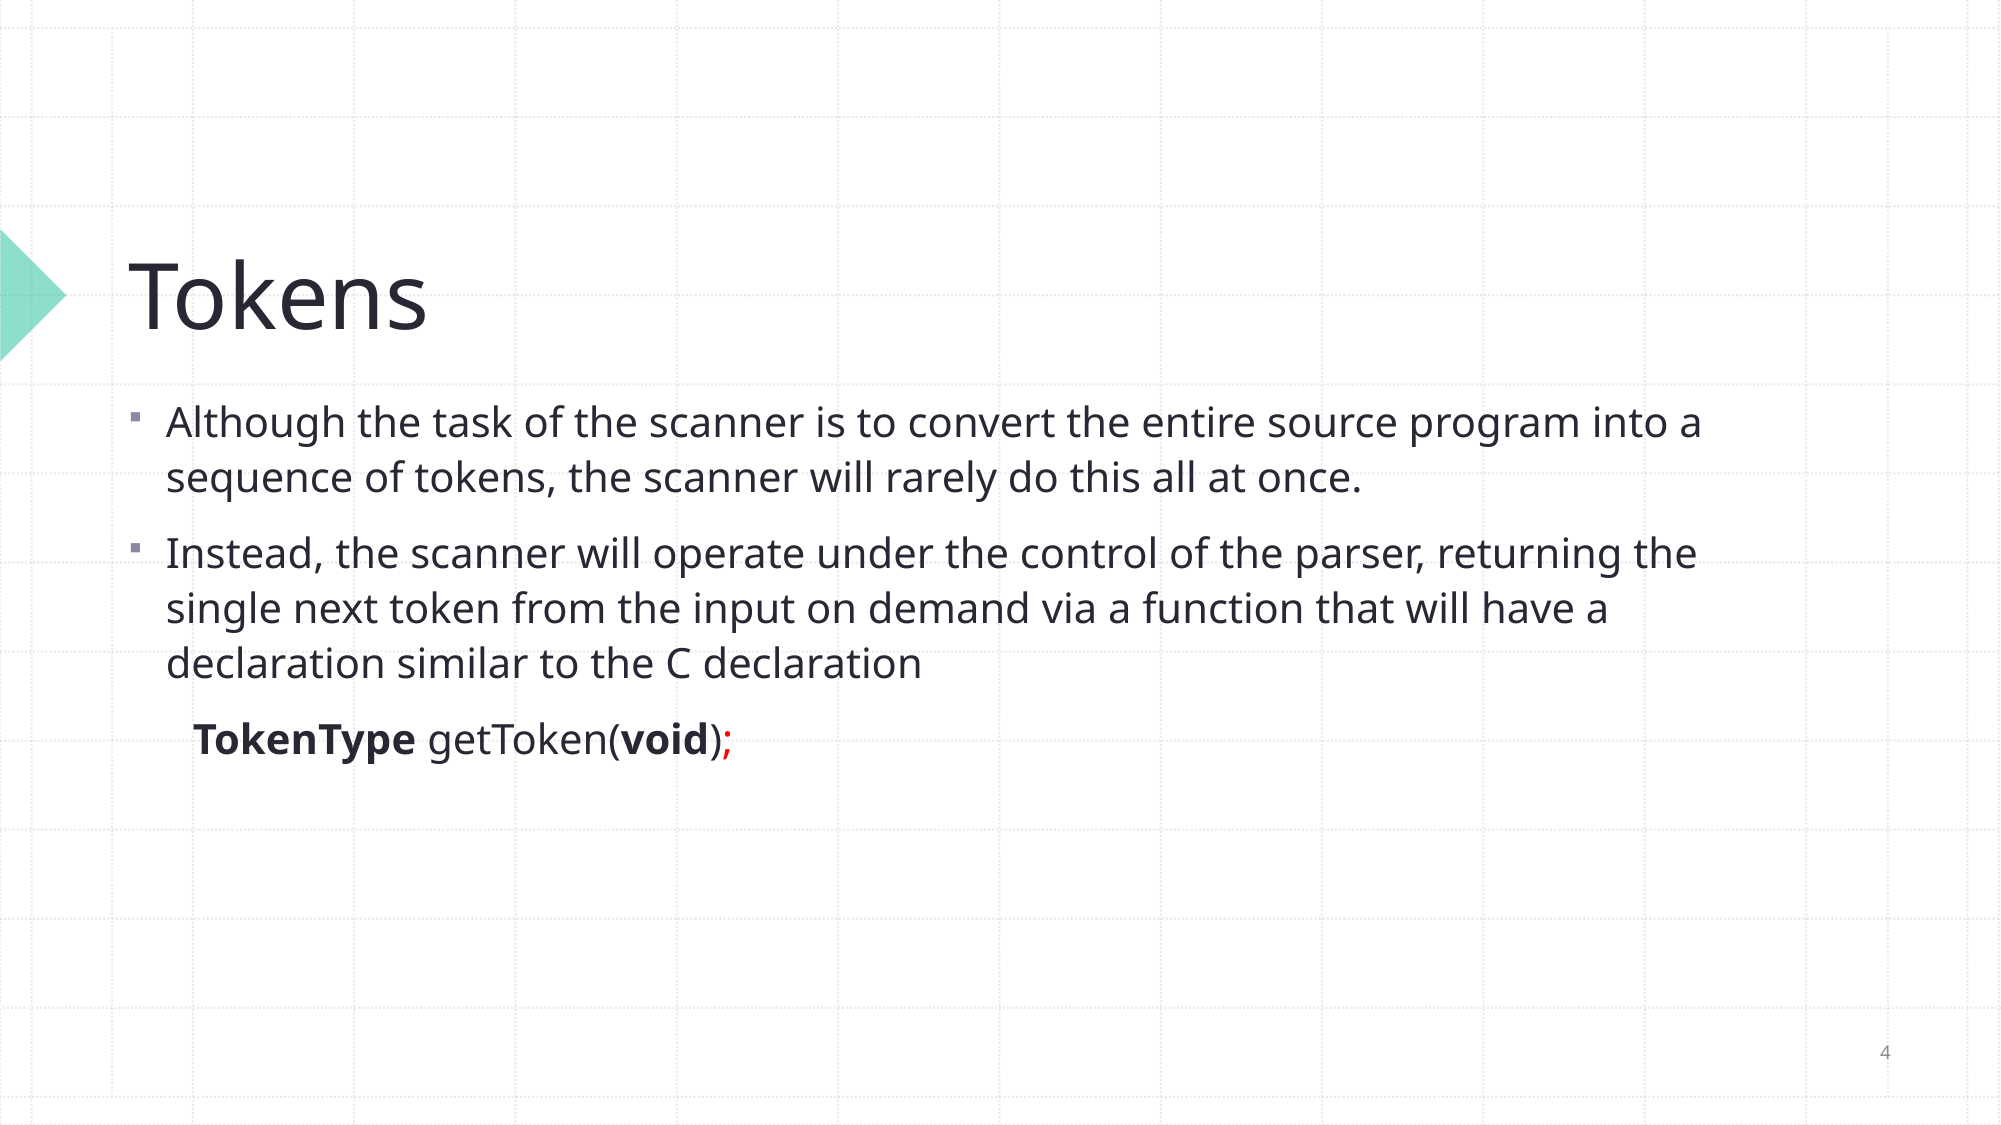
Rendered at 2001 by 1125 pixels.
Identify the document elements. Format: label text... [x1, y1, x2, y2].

title Tokens [113, 119, 1808, 356]
slide_number 4 [1805, 1019, 1966, 1089]
list Although the task of the scanner is to convert the entire source program into a sequence of tokens, the scanner will rarely do this all at once. Instead, the scanner will operate under the control of the parser, returning the single next token from the input on demand via a function that will have a declaration similar to the C declaration TokenType getToken(void); [113, 383, 1808, 969]
